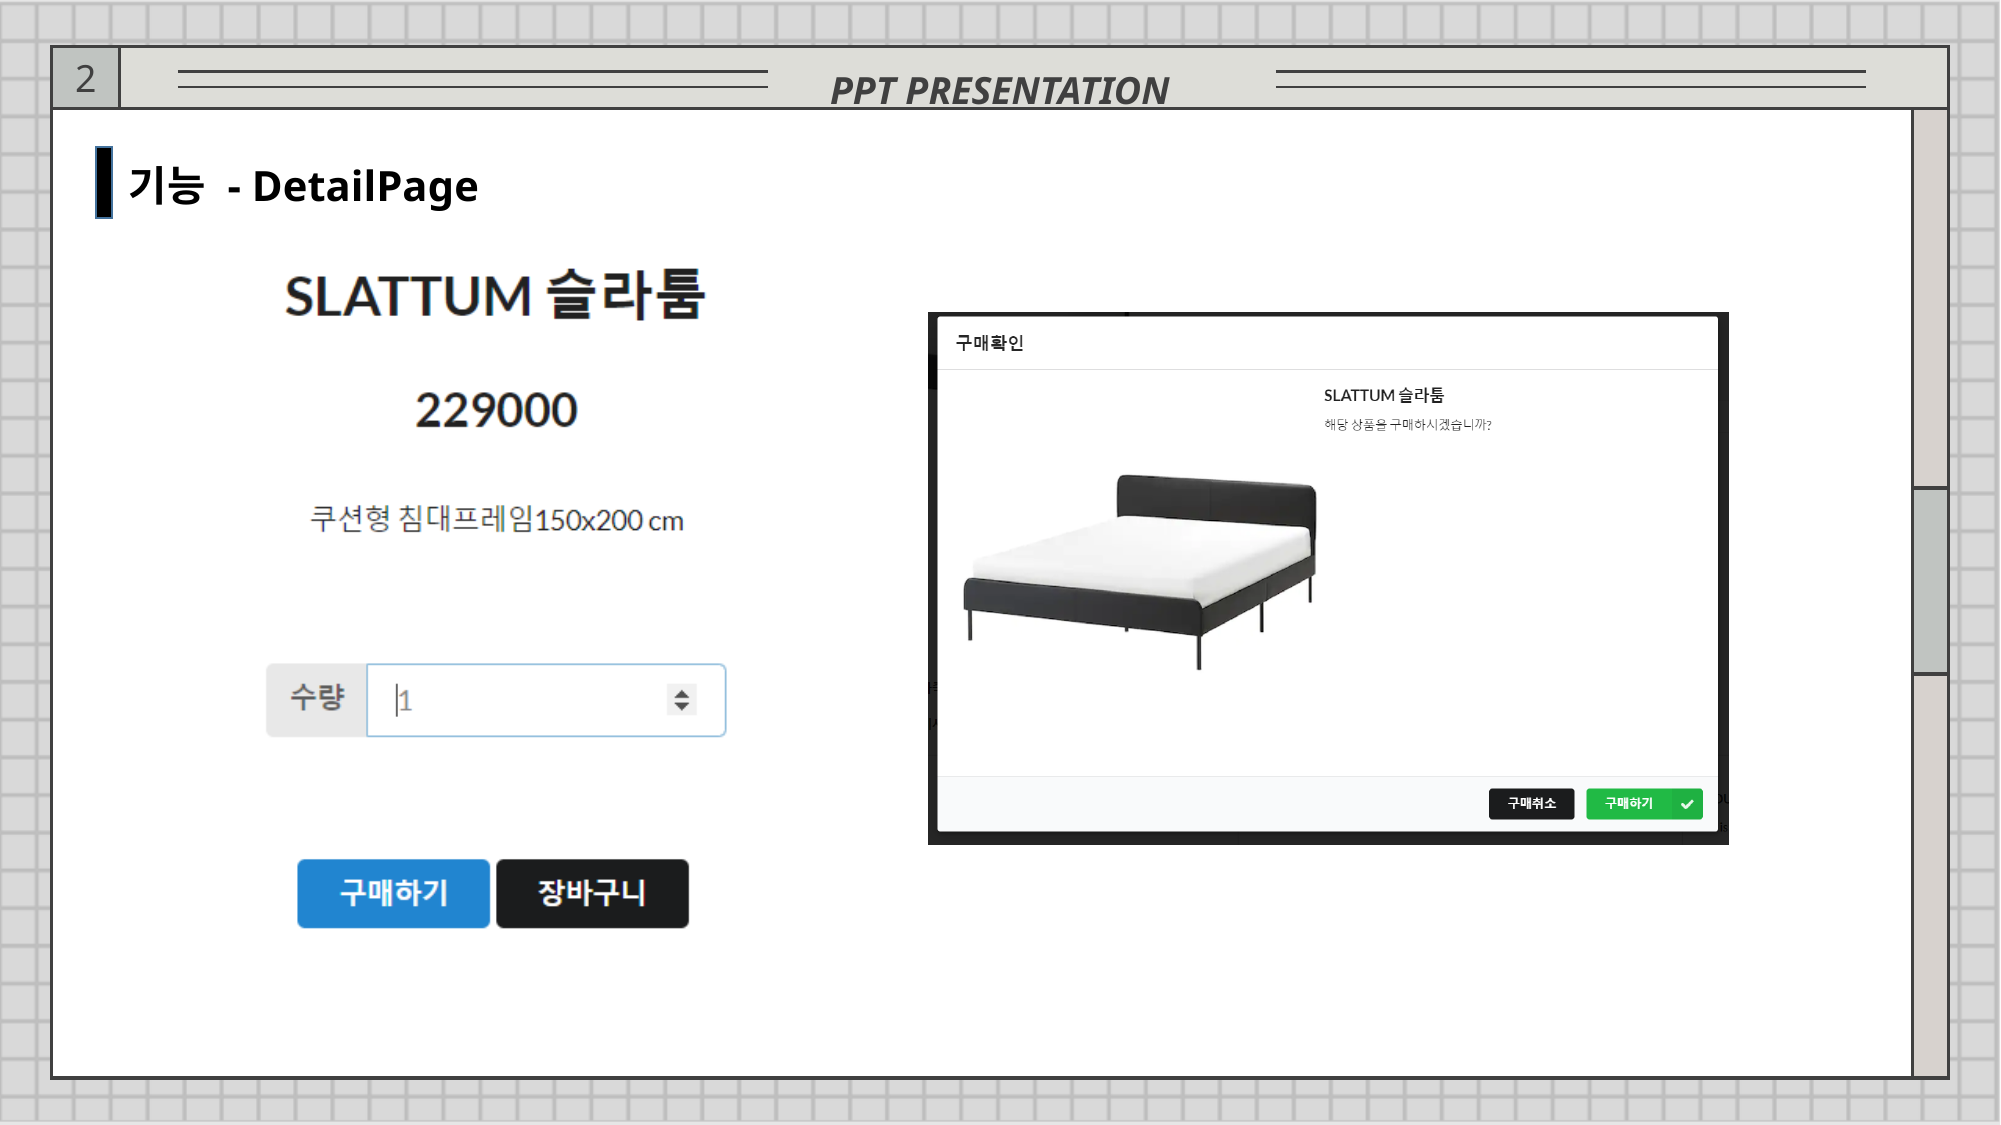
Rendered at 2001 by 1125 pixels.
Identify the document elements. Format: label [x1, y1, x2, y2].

picture [0, 0, 2001, 1125]
text_box [51, 46, 1949, 1079]
text_box [96, 146, 492, 218]
